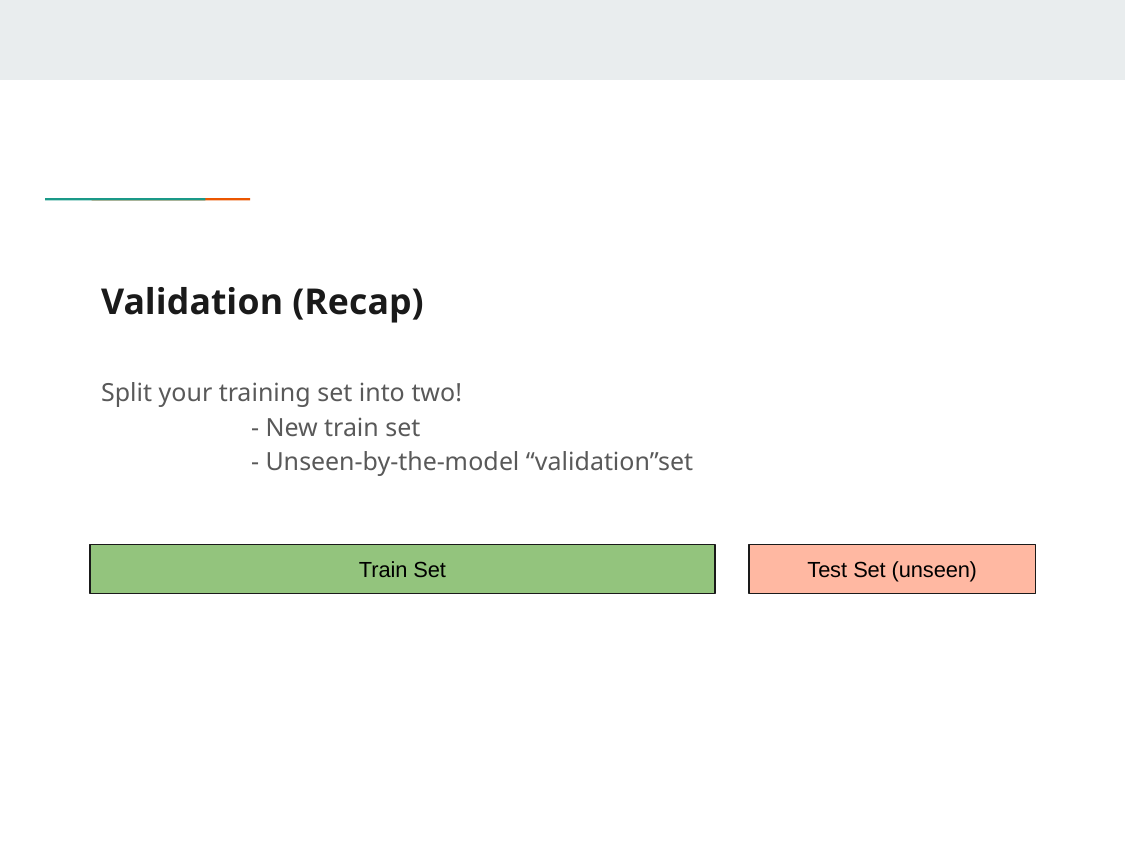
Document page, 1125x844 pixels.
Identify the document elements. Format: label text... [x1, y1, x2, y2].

text_box Test Set (unseen) [748, 544, 1036, 594]
title Validation (Recap) [89, 267, 1036, 334]
text_box Train Set [89, 544, 716, 594]
list Split your training set into two! - New train set - Unseen-by-the-model “validation”set [89, 361, 1036, 640]
